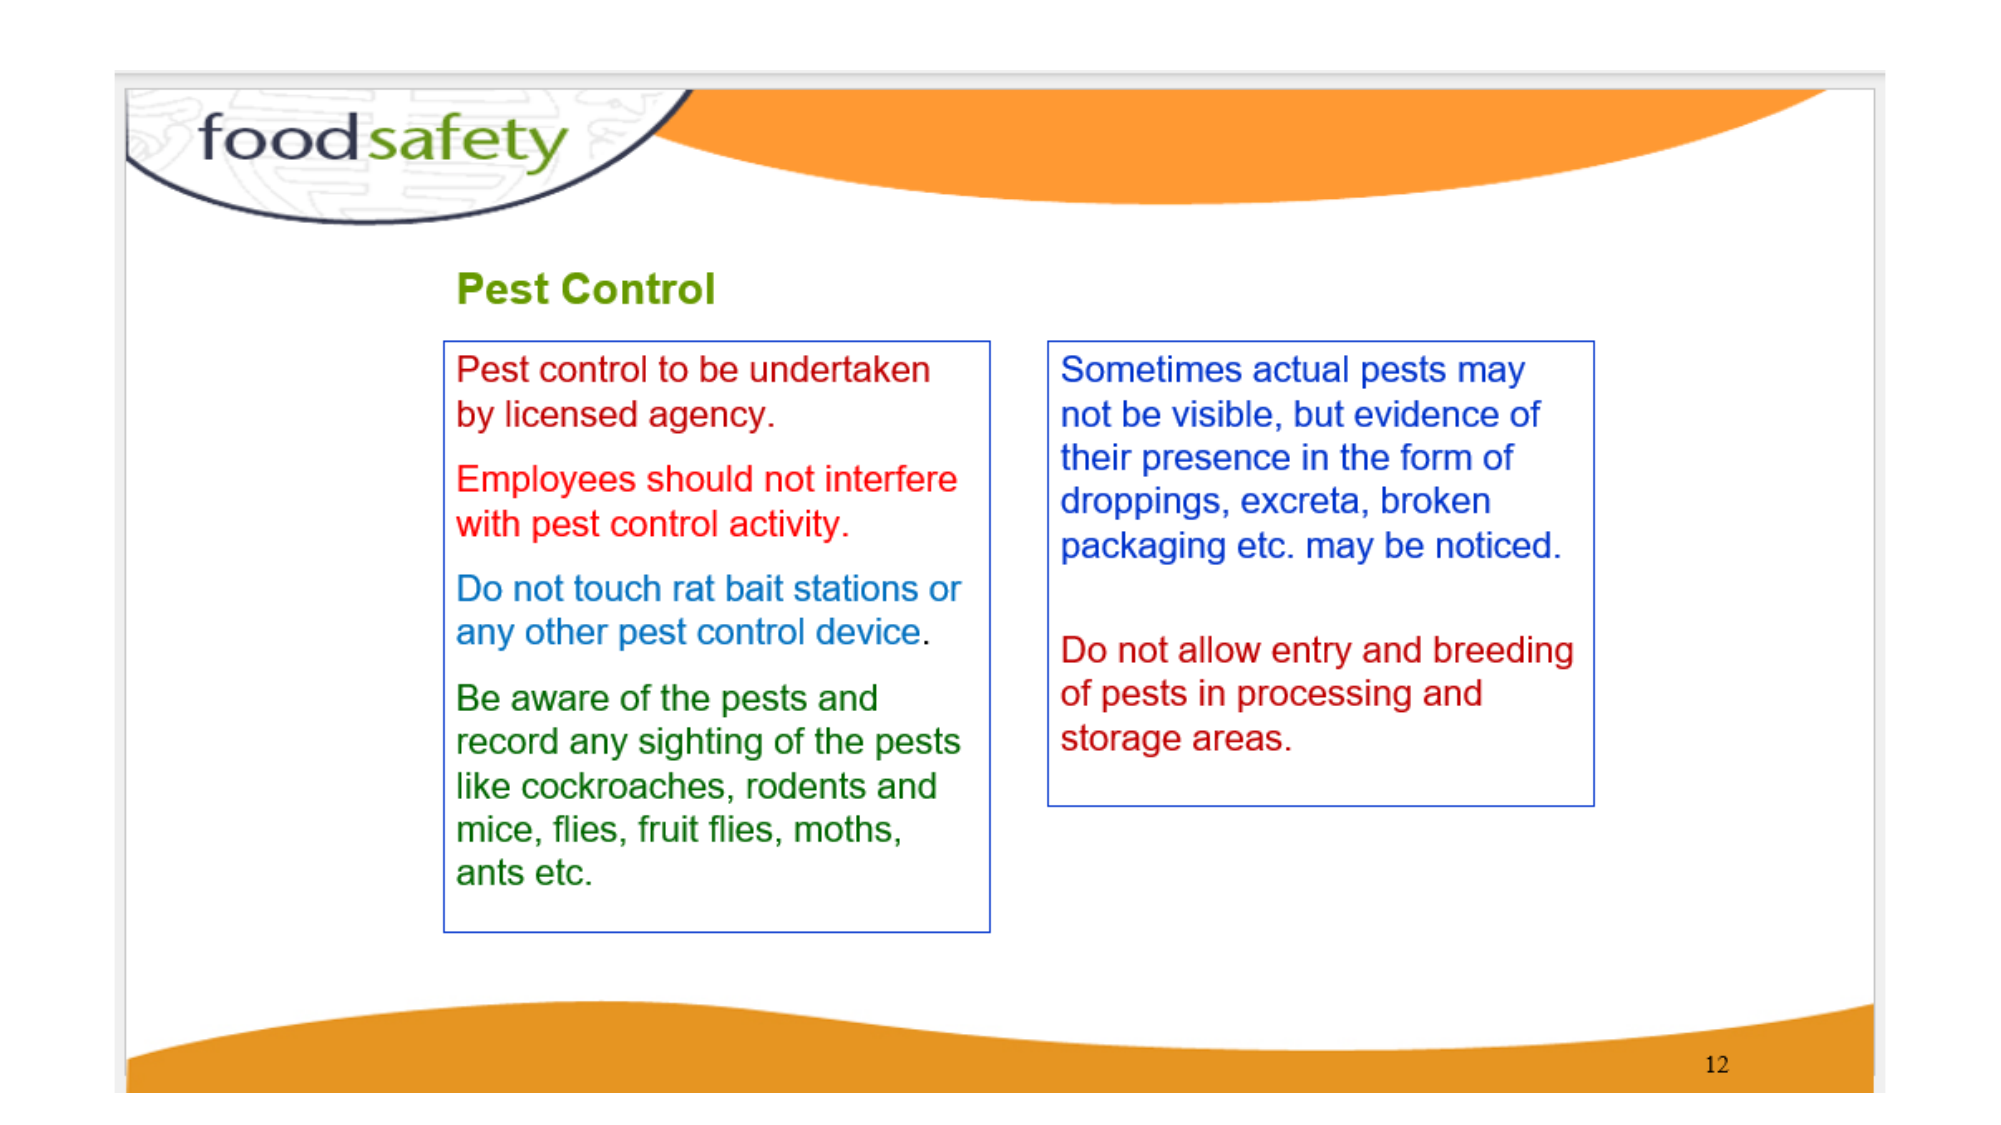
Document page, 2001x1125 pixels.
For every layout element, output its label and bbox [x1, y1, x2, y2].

picture [114, 70, 1886, 1093]
